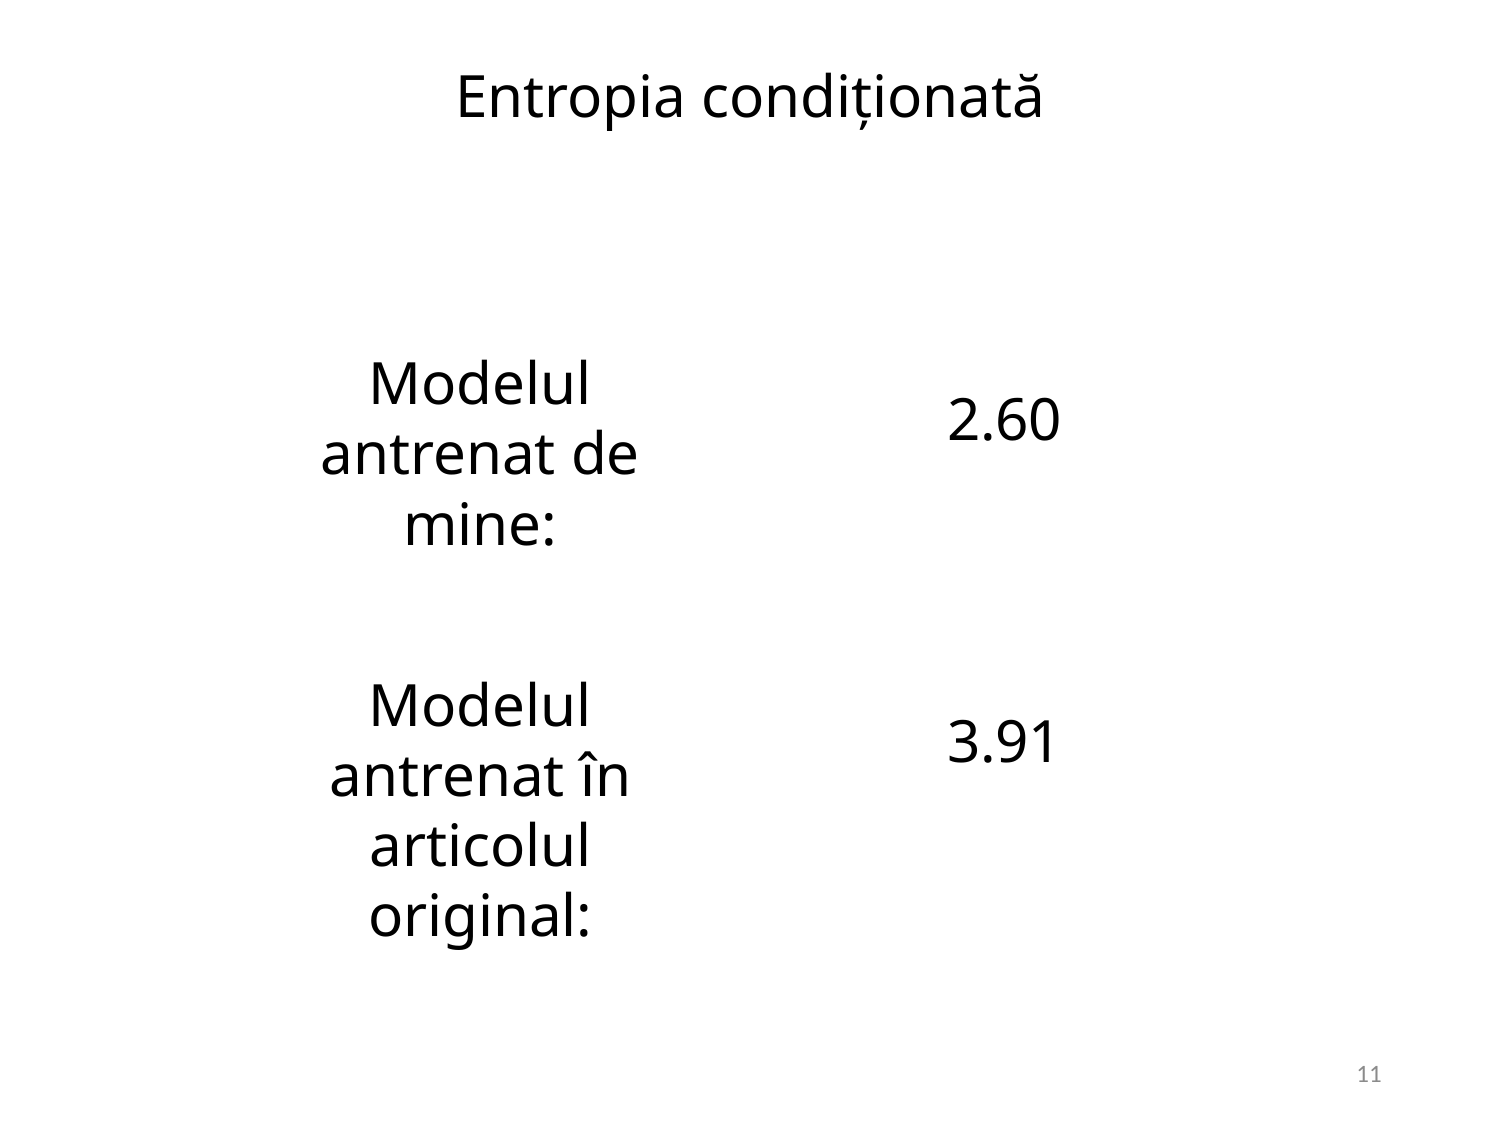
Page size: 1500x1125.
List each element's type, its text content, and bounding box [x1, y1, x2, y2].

text_box Entropia condiționată [440, 51, 1060, 137]
slide_number 11 [1059, 1042, 1397, 1103]
text_box Modelul antrenat de mine: [252, 339, 708, 564]
text_box 3.91 [838, 696, 1171, 781]
text_box 2.60 [838, 374, 1171, 460]
text_box Modelul antrenat în articolul original: [236, 660, 725, 956]
